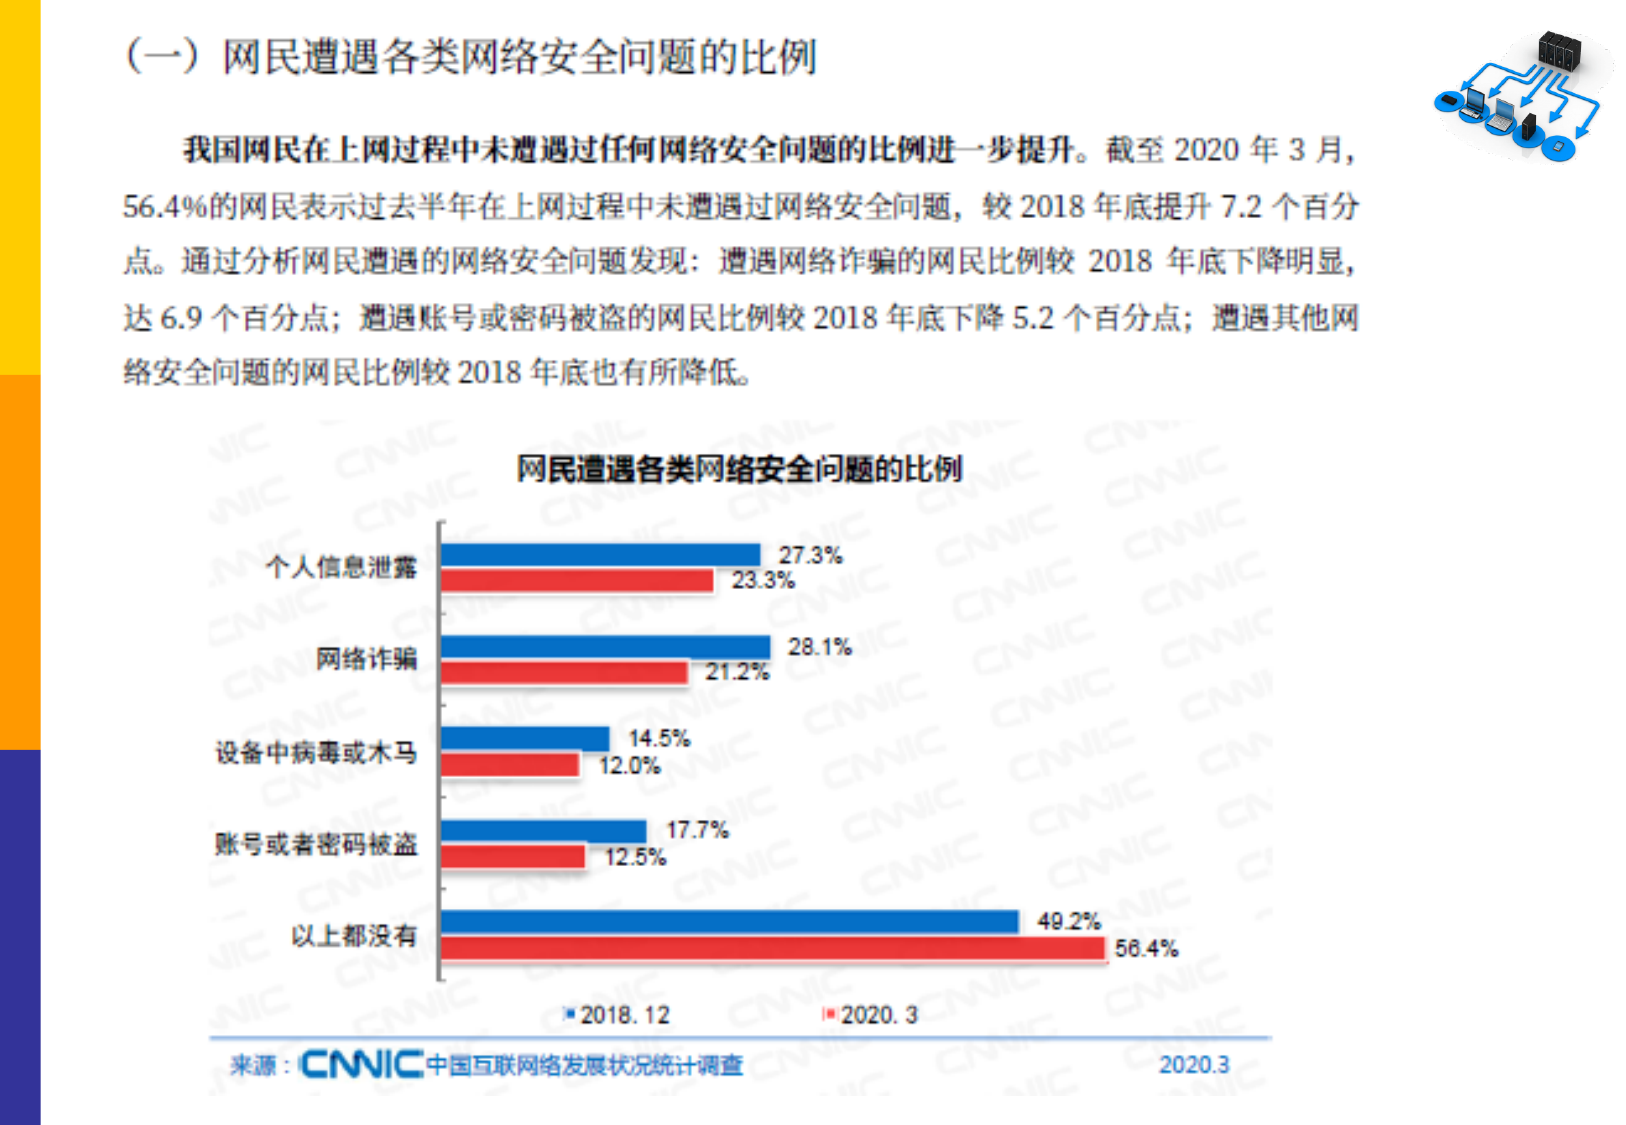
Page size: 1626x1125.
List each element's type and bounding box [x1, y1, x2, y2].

picture [1431, 30, 1616, 165]
picture [103, 30, 1392, 1097]
